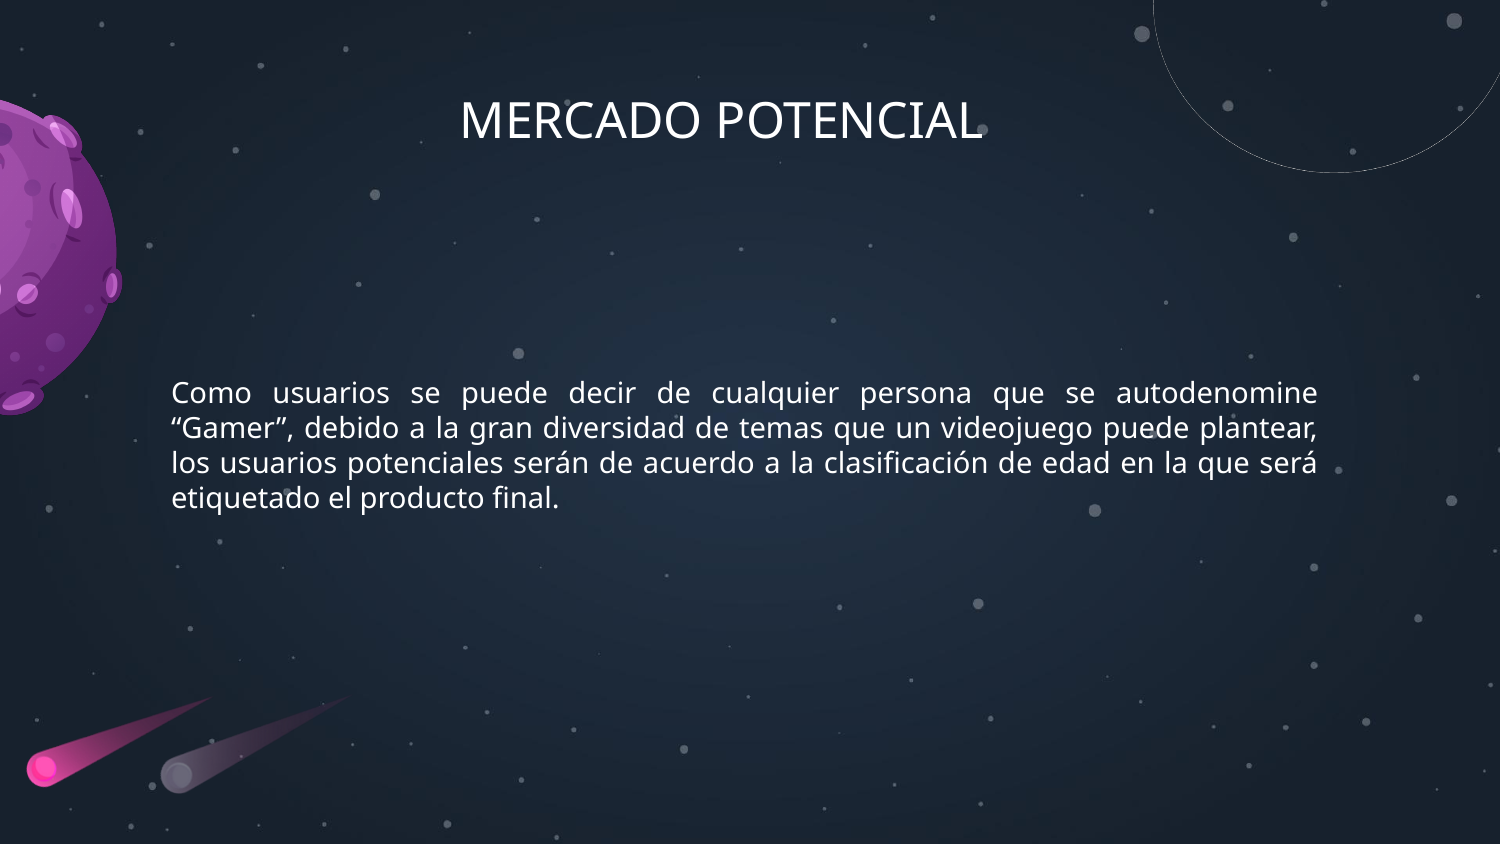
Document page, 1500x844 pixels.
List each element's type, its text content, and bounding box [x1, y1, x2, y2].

picture [0, 0, 1500, 844]
list Como usuarios se puede decir de cualquier persona que se autodenomine “Gamer”, debido a la gran diversidad de temas que un videojuego puede plantear, los usuarios potenciales serán de acuerdo a la clasificación de edad en la que será etiquetado el producto final. [156, 358, 1335, 485]
title MERCADO POTENCIAL [151, 73, 1147, 168]
